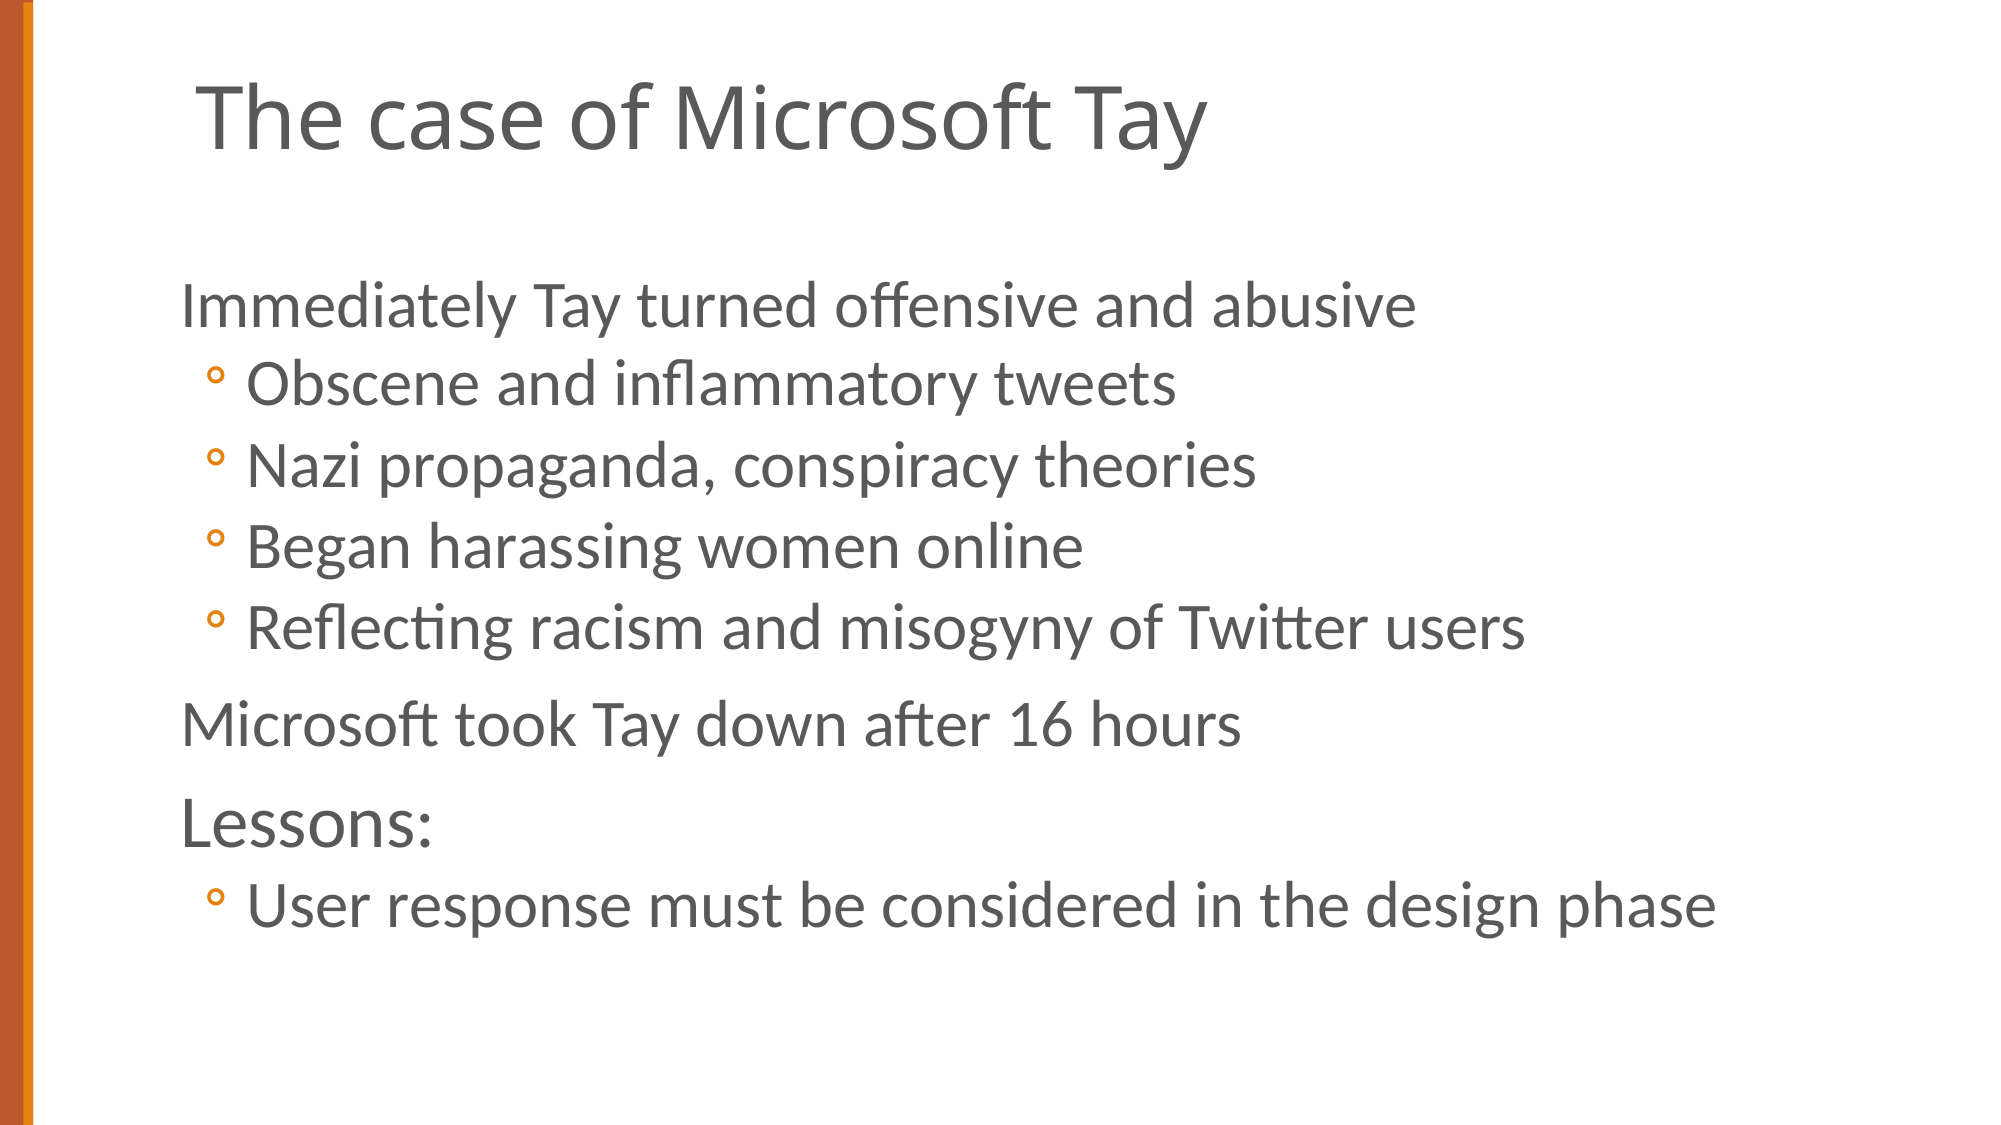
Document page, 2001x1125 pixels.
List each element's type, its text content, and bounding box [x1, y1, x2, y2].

title The case of Microsoft Tay [180, 26, 1830, 175]
list Immediately Tay turned offensive and abusive Obscene and inflammatory tweets Nazi propaganda, conspiracy theories Began harassing women online Reflecting racism and misogyny of Twitter users Microsoft took Tay down after 16 hours Lessons: User response must be considered in the design phase [180, 262, 1950, 988]
